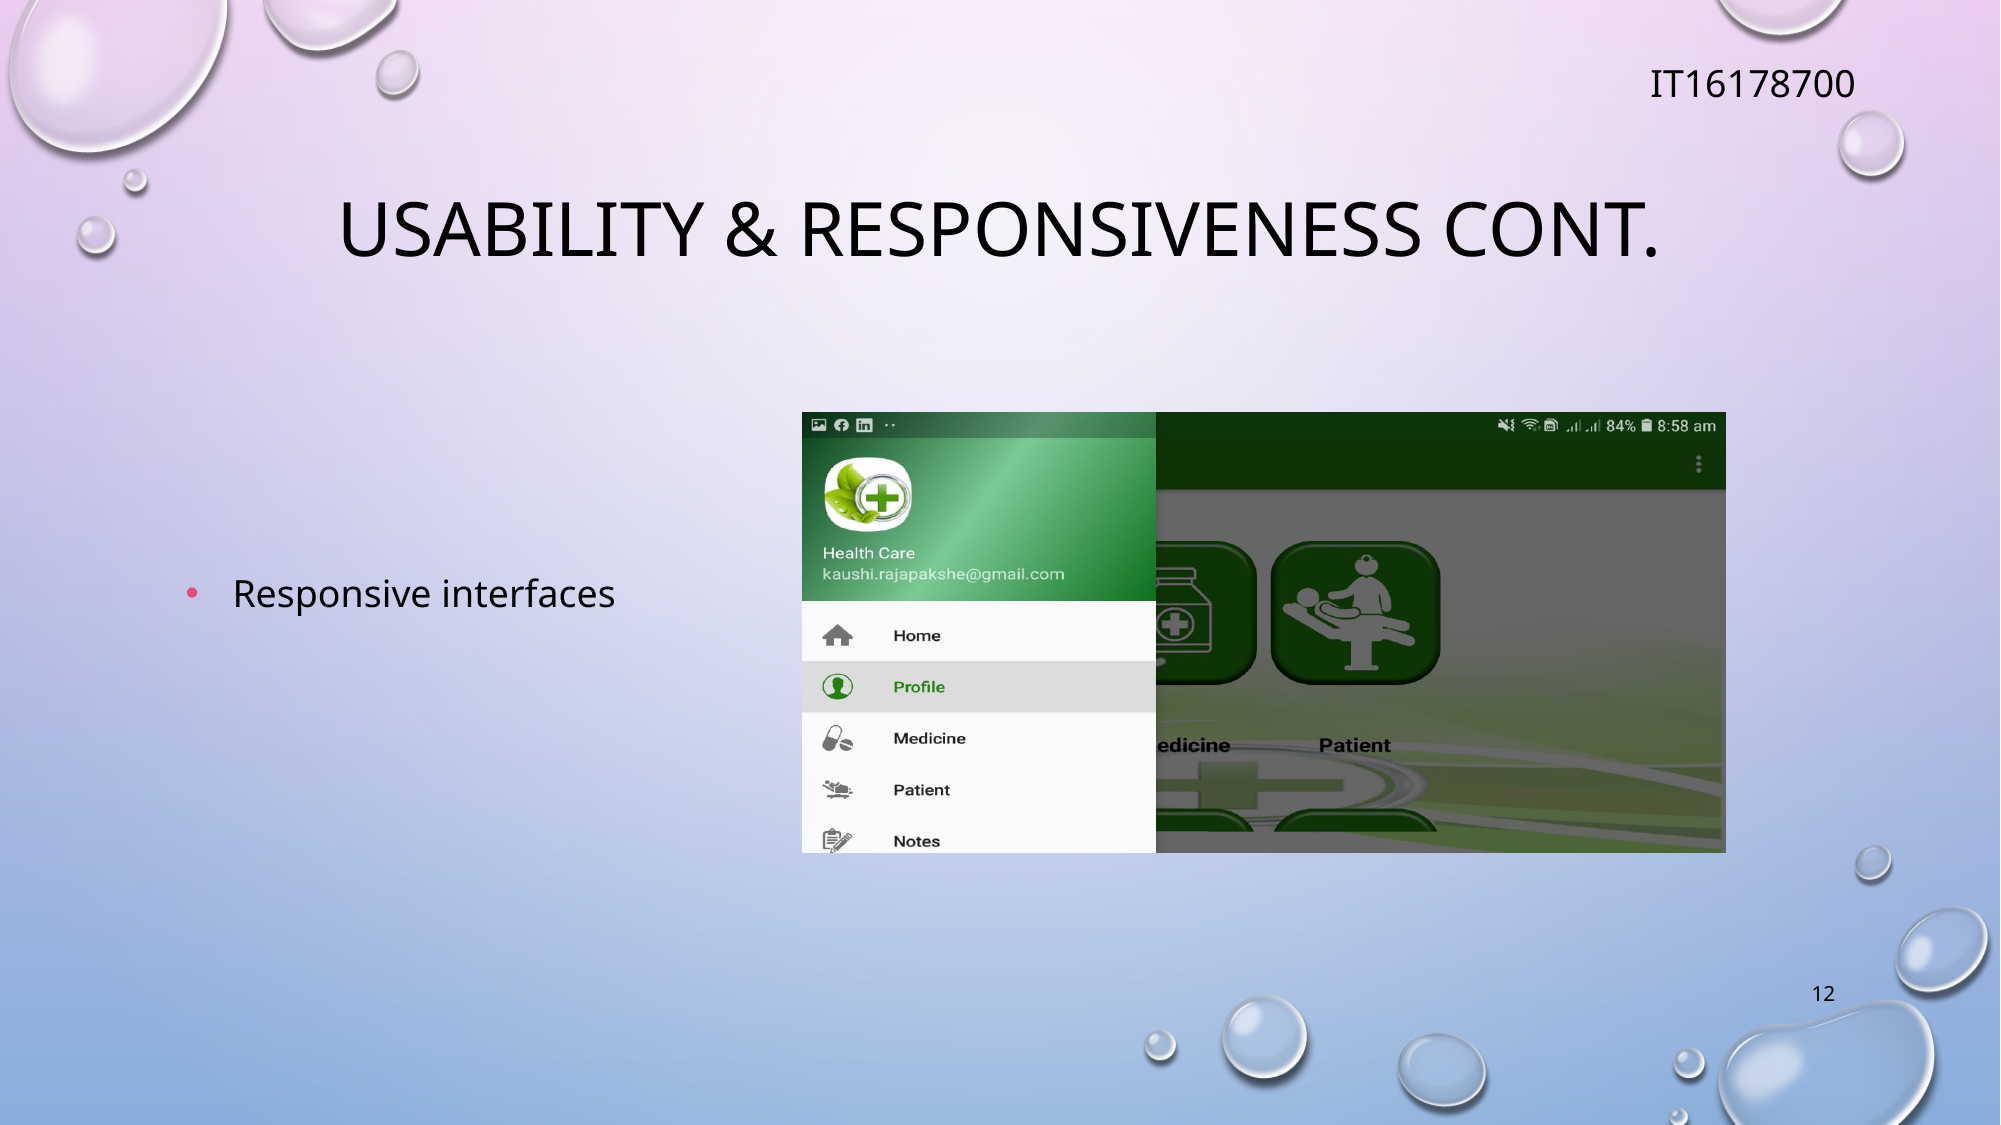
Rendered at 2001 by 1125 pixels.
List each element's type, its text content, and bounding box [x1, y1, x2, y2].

text_box Responsive interfaces [170, 562, 707, 668]
picture [0, 0, 2000, 1125]
text_box IT16178700 [1635, 52, 1871, 113]
slide_number 12 [1724, 965, 1851, 1025]
title Usability & Responsiveness cont. [149, 101, 1851, 364]
